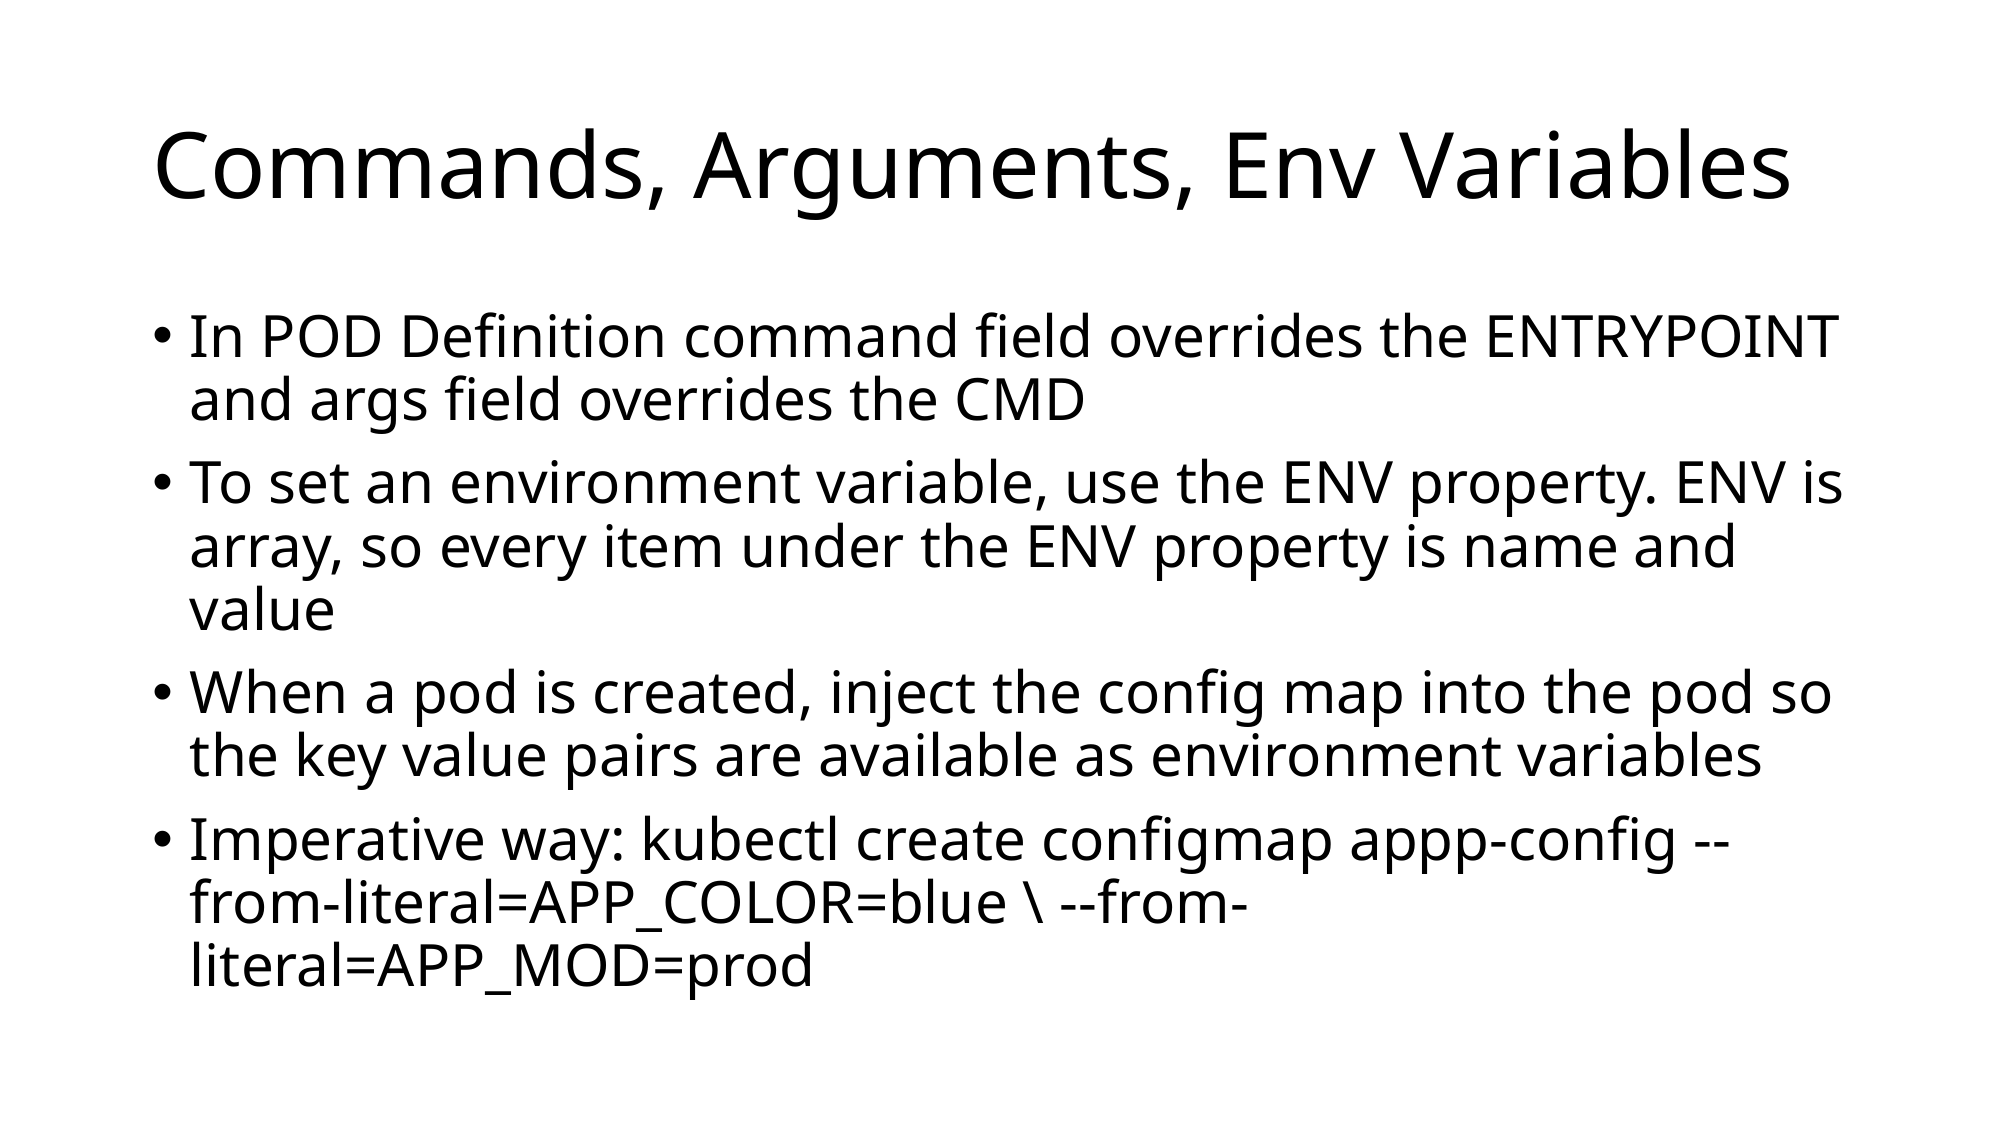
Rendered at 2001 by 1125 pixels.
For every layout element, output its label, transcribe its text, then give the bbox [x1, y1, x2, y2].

list In POD Definition command field overrides the ENTRYPOINT and args field overrides the CMD To set an environment variable, use the ENV property. ENV is array, so every item under the ENV property is name and value When a pod is created, inject the config map into the pod so the key value pairs are available as environment variables Imperative way: kubectl create configmap appp-config --from-literal=APP_COLOR=blue \ --from-literal=APP_MOD=prod [137, 299, 1863, 1014]
title Commands, Arguments, Env Variables [137, 59, 1863, 278]
